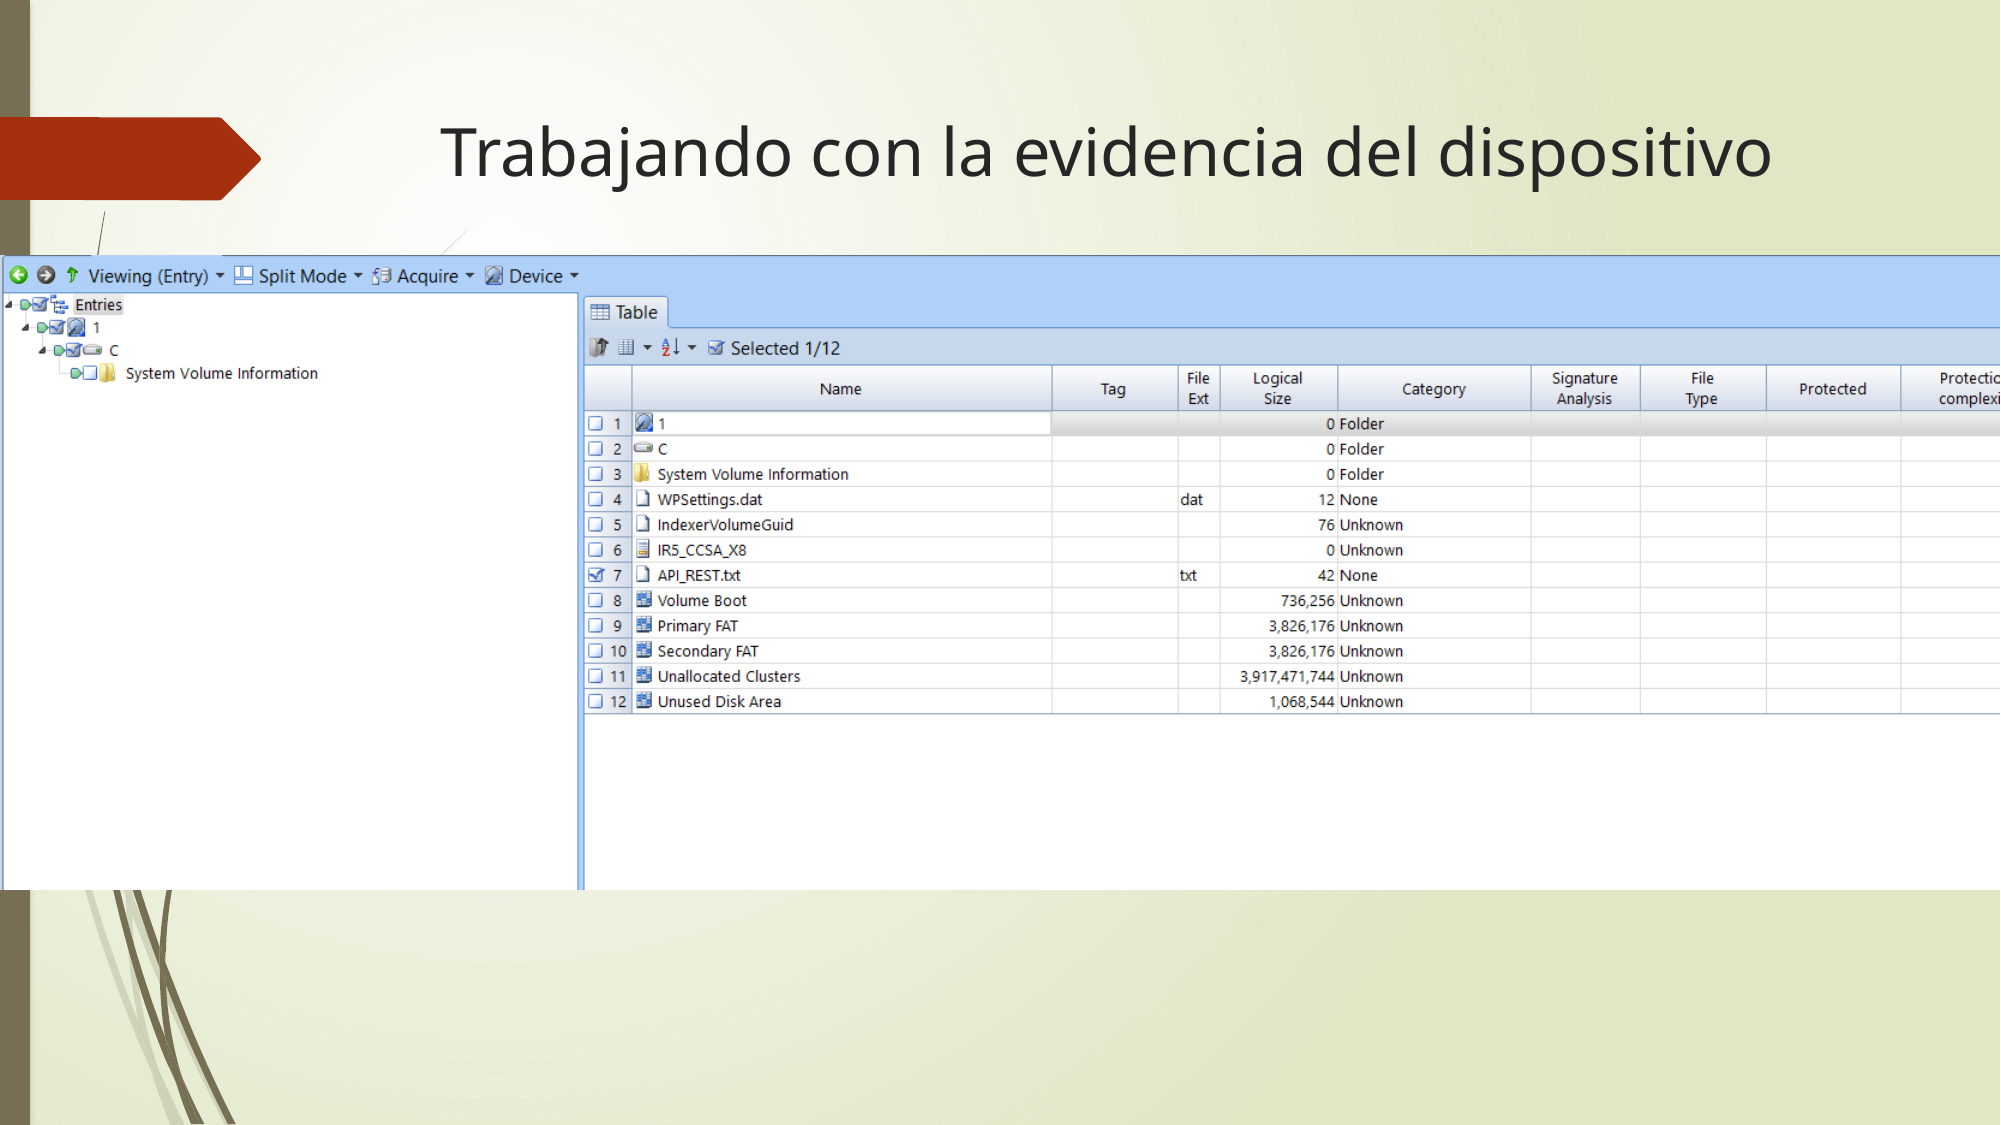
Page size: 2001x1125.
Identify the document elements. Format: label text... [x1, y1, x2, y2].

title Trabajando con la evidencia del dispositivo [425, 102, 1888, 253]
picture [0, 255, 2000, 890]
